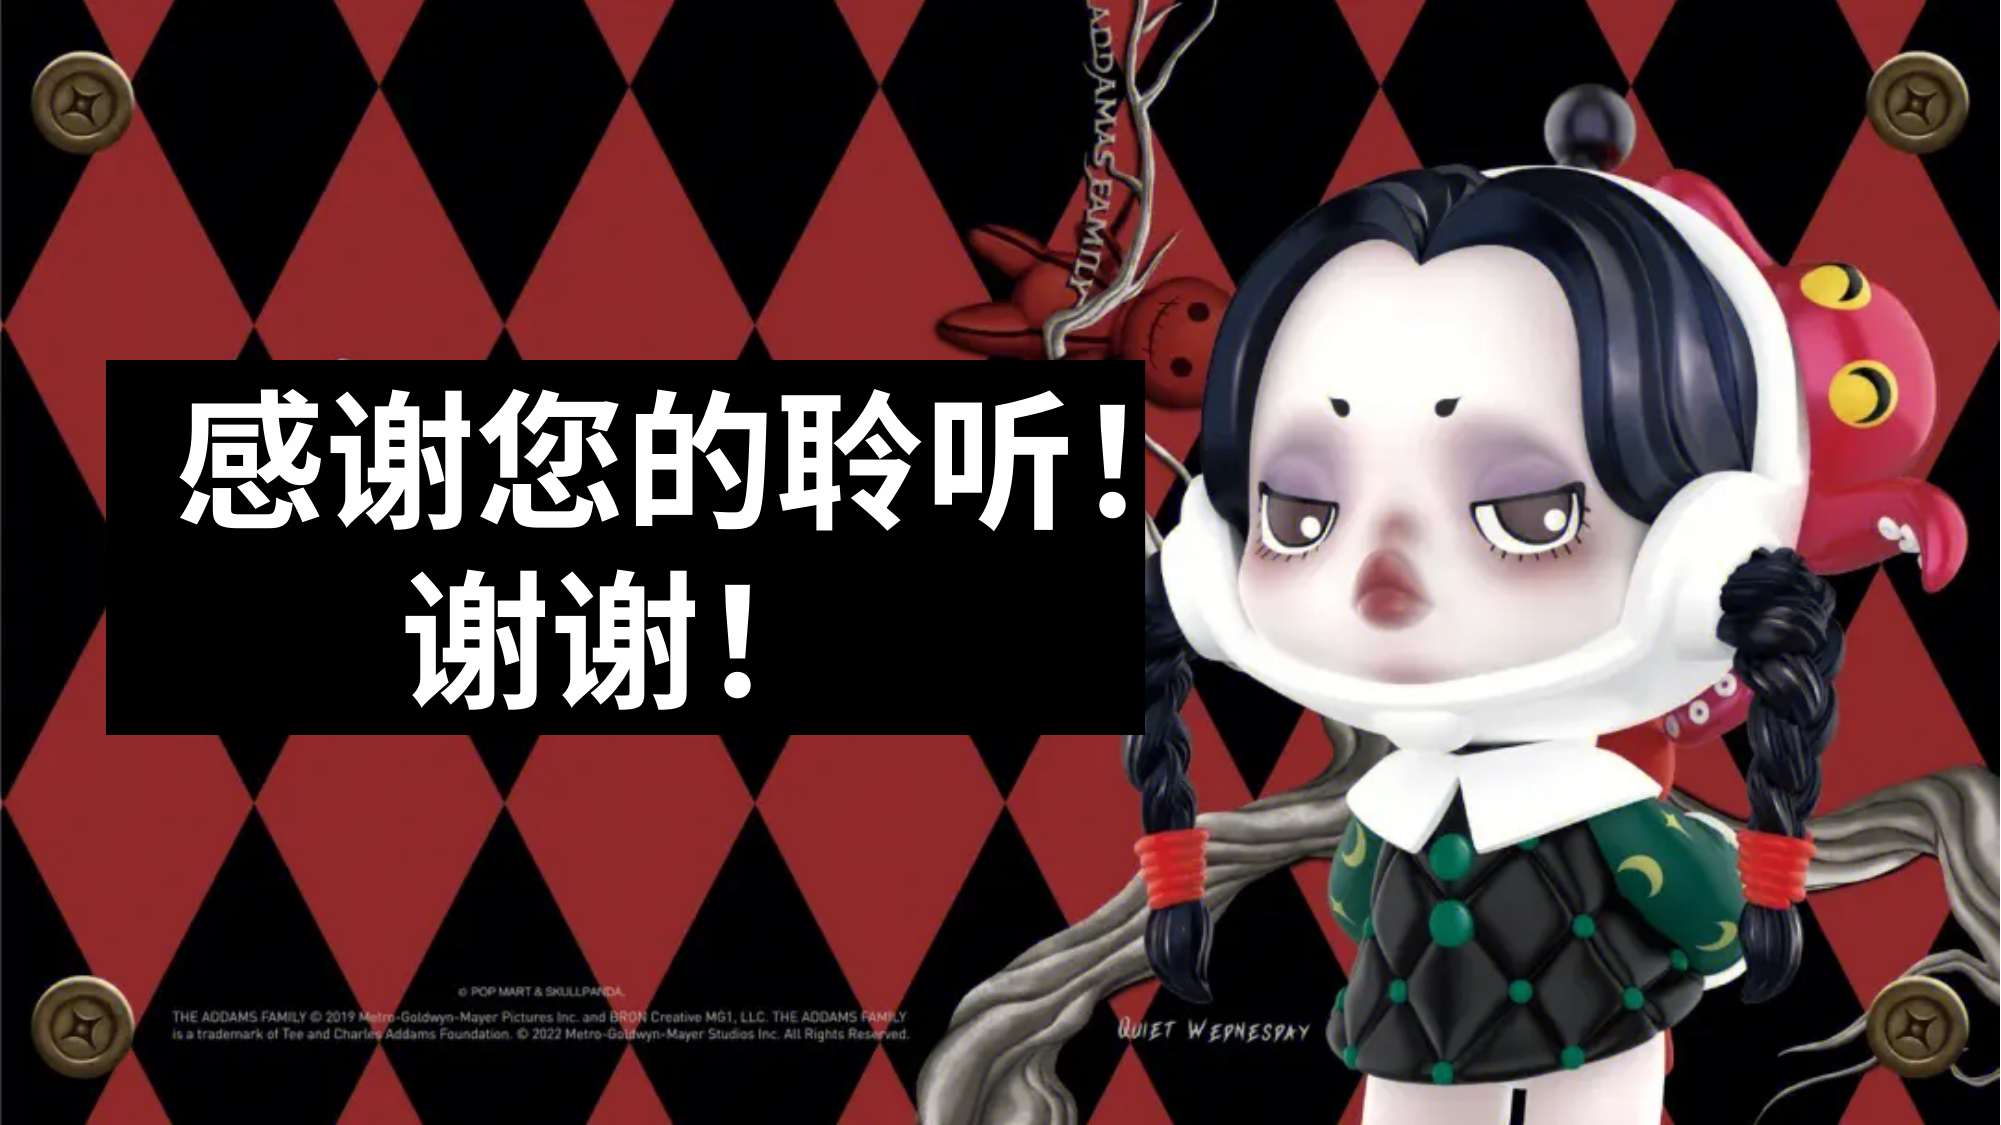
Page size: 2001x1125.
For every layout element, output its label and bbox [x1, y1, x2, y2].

list [0, 0, 2000, 1125]
